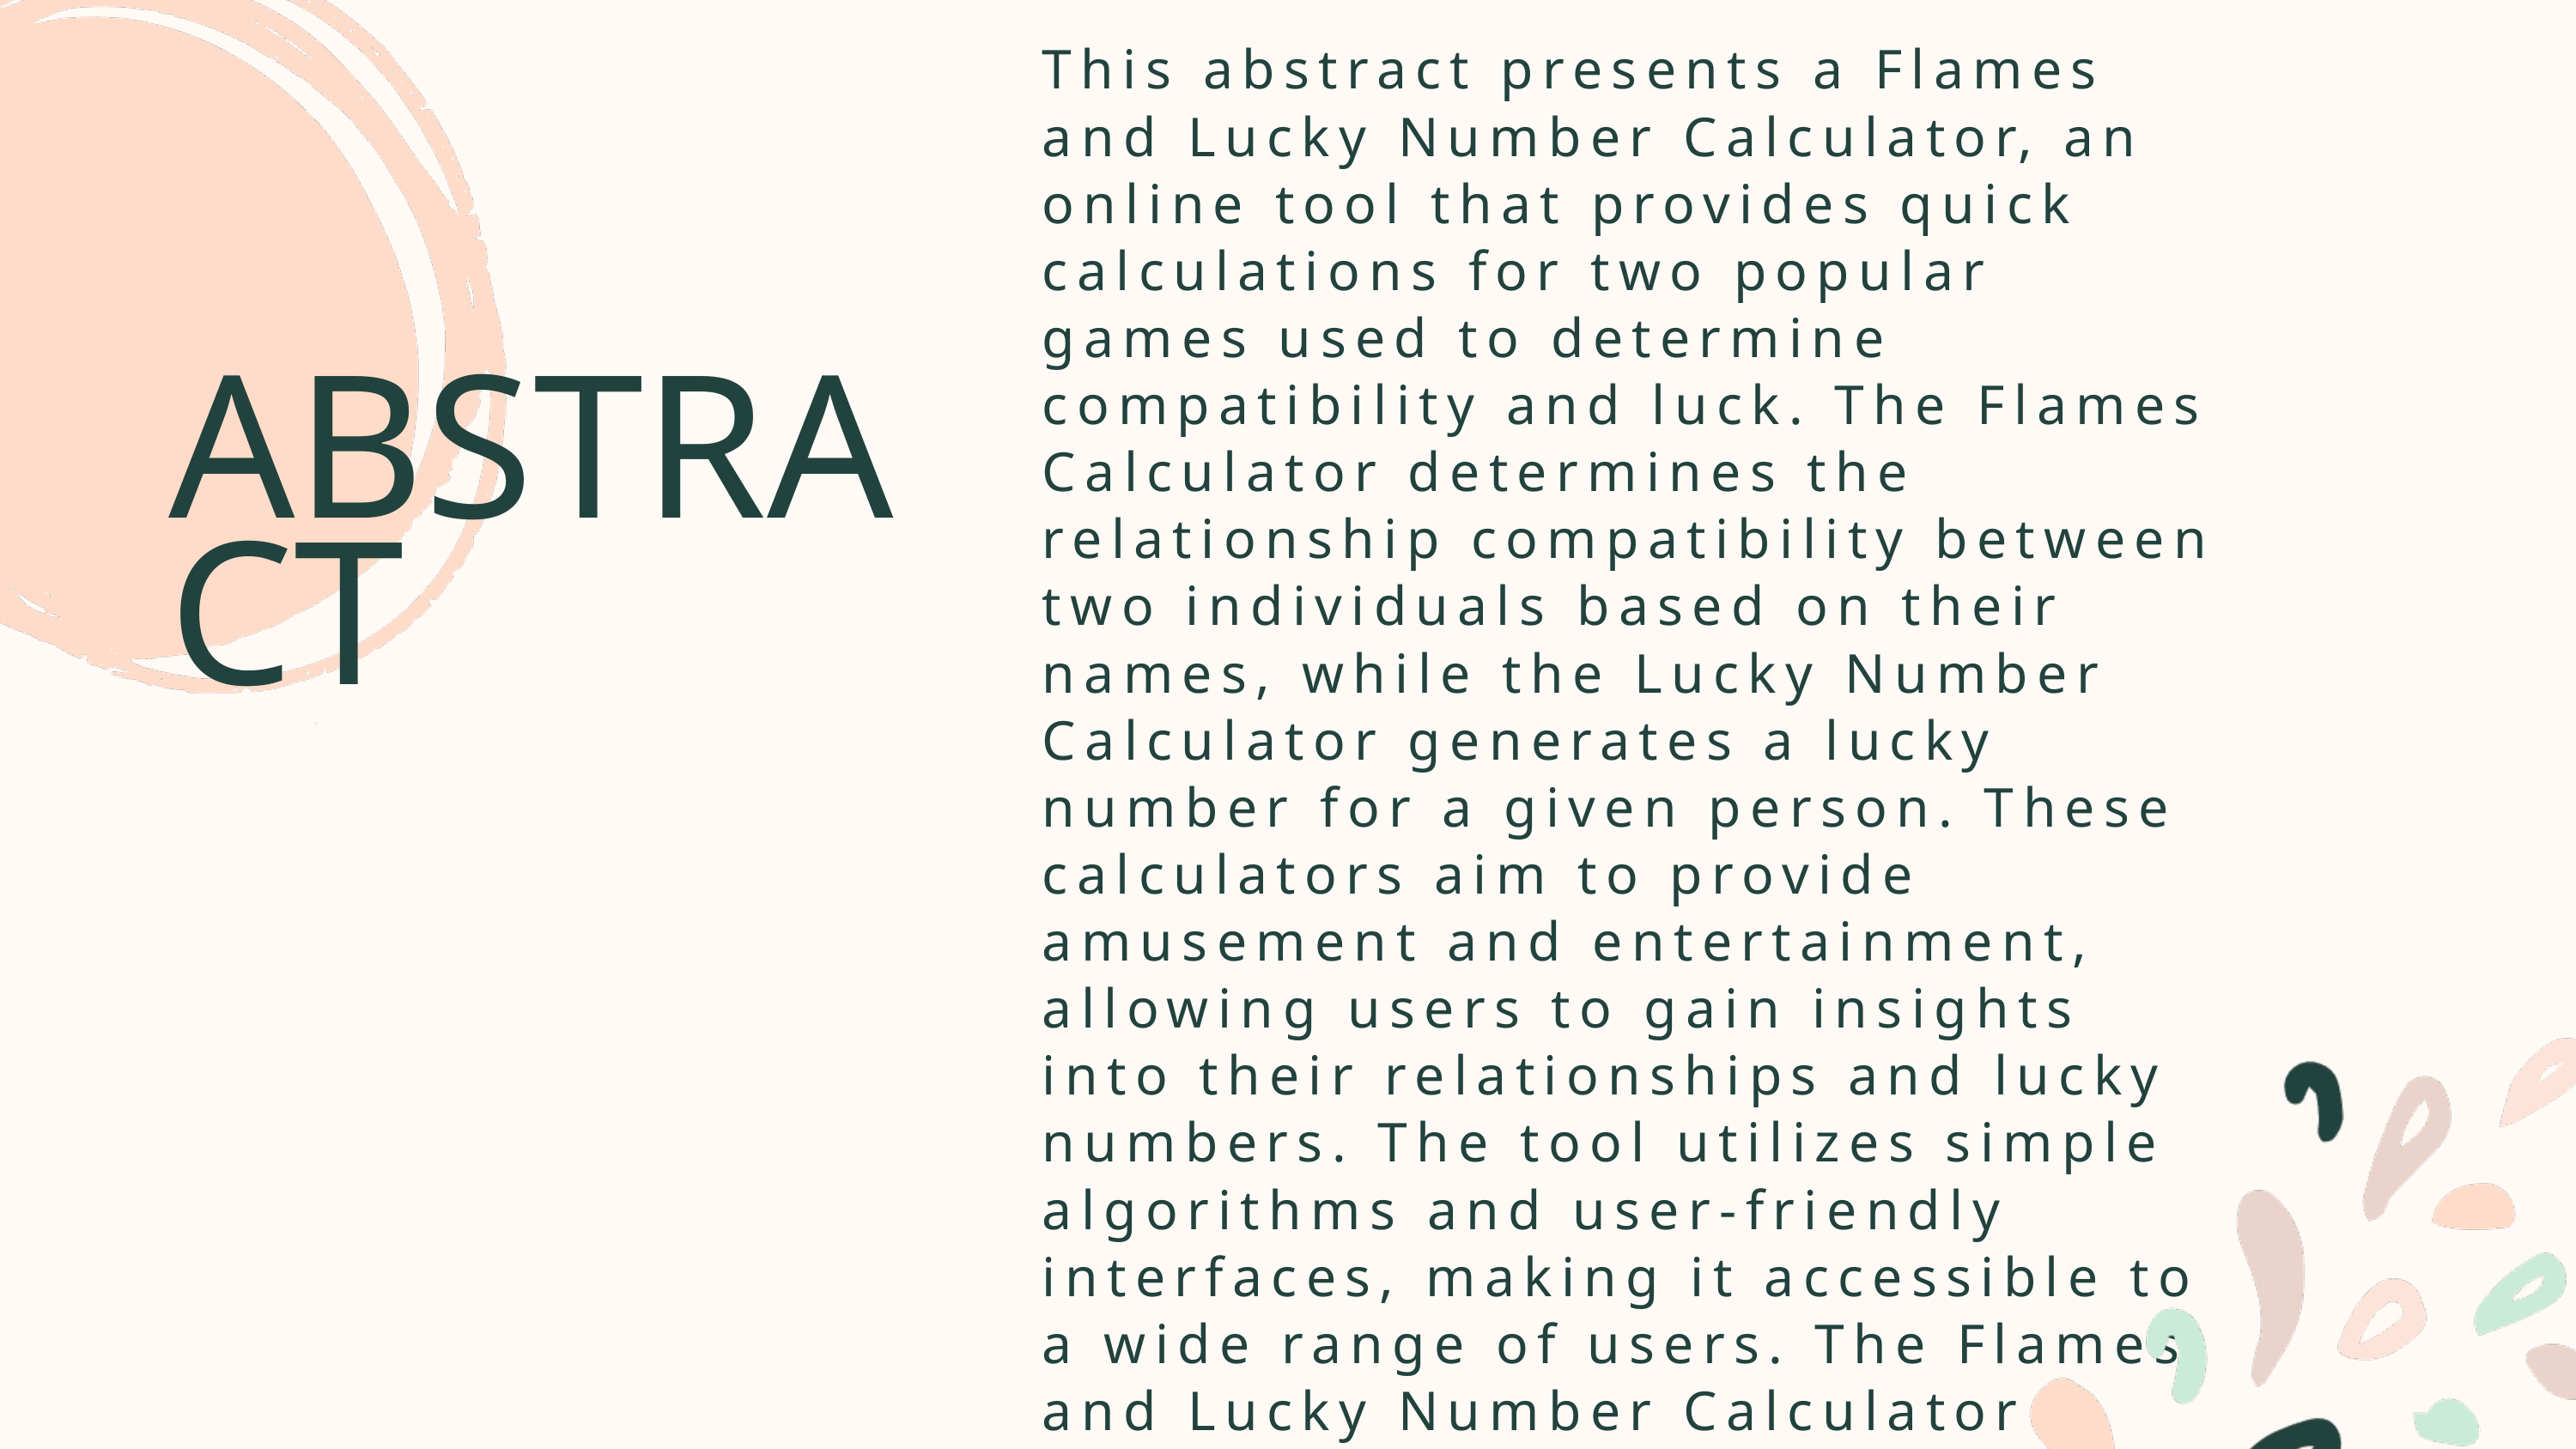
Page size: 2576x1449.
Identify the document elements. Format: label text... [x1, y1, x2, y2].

picture [0, 0, 508, 724]
picture [2023, 1037, 2576, 1449]
text_box ABSTRACT [513, 391, 934, 724]
text_box This abstract presents a Flames and Lucky Number Calculator, an online tool that provides quick calculations for two popular games used to determine compatibility and luck. The Flames Calculator determines the relationship compatibility between two individuals based on their names, while the Lucky Number Calculator generates a lucky number for a given person. These calculators aim to provide amusement and entertainment, allowing users to gain insights into their relationships and lucky numbers. The tool utilizes simple algorithms and user-friendly interfaces, making it accessible to a wide range of users. The Flames and Lucky Number Calculator serves as a lighthearted resource for individuals seeking fun and light entertainment. [1042, 33, 2223, 1449]
